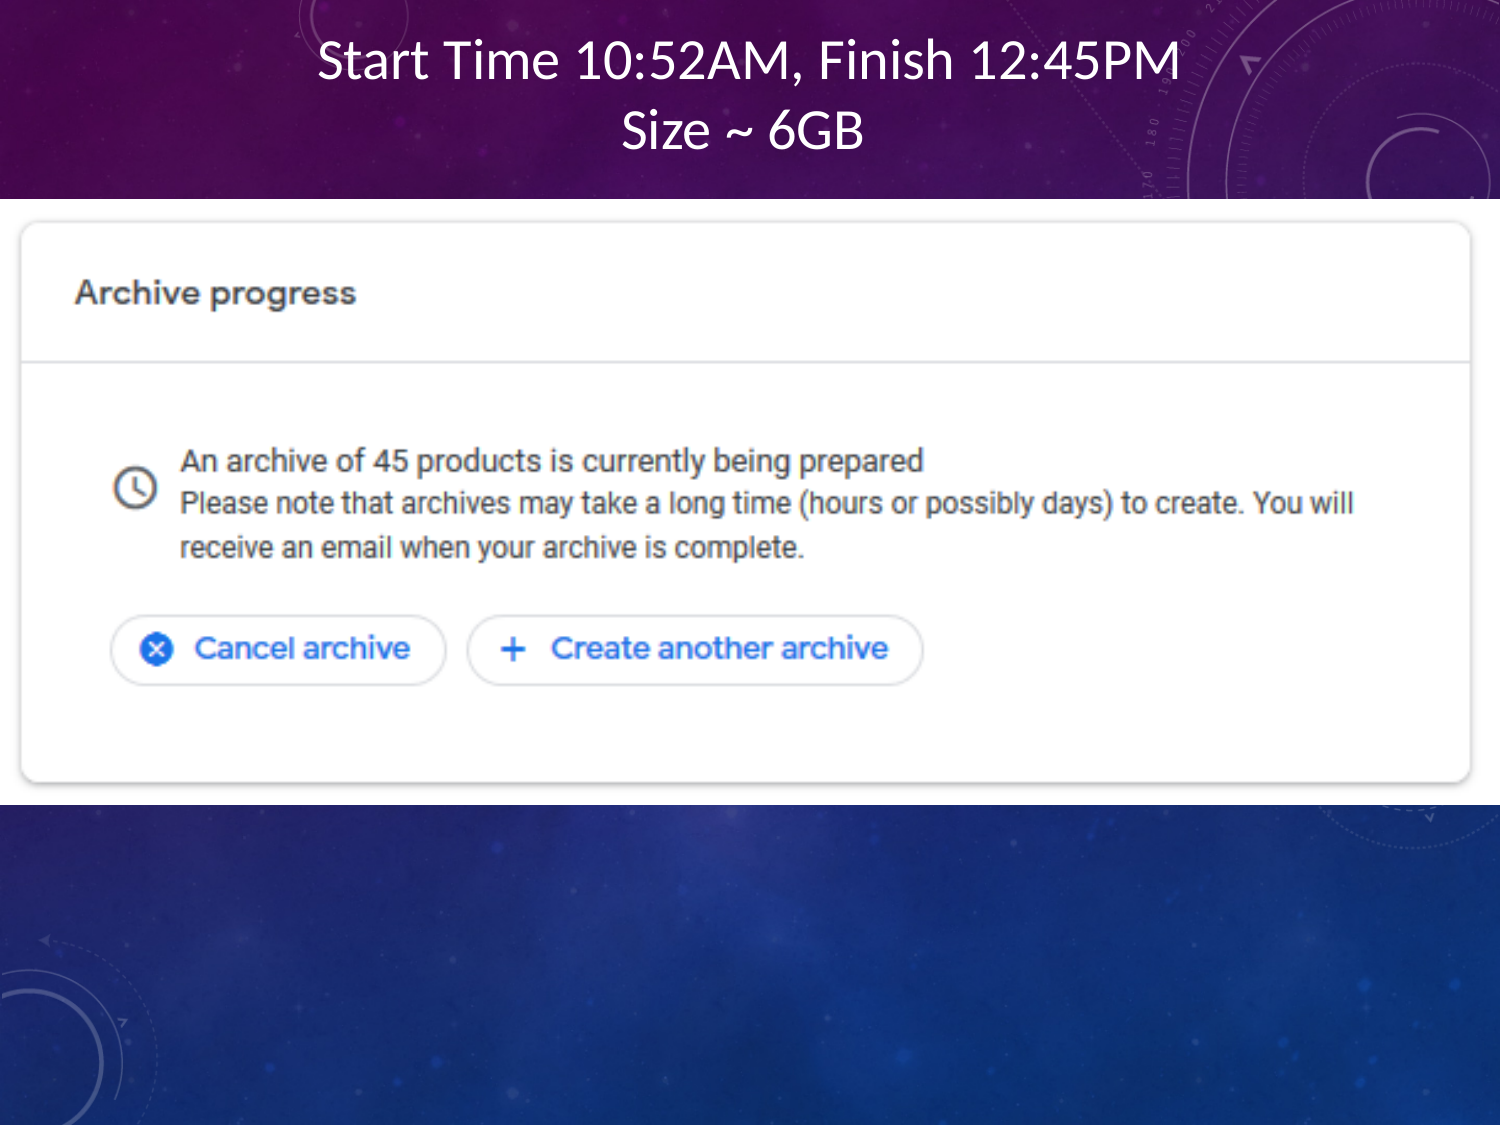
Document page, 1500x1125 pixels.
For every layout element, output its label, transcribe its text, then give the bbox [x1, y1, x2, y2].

text_box Start Time 10:52AM, Finish 12:45PM Size ~ 6GB [302, 14, 1198, 169]
picture [0, 0, 1500, 1125]
